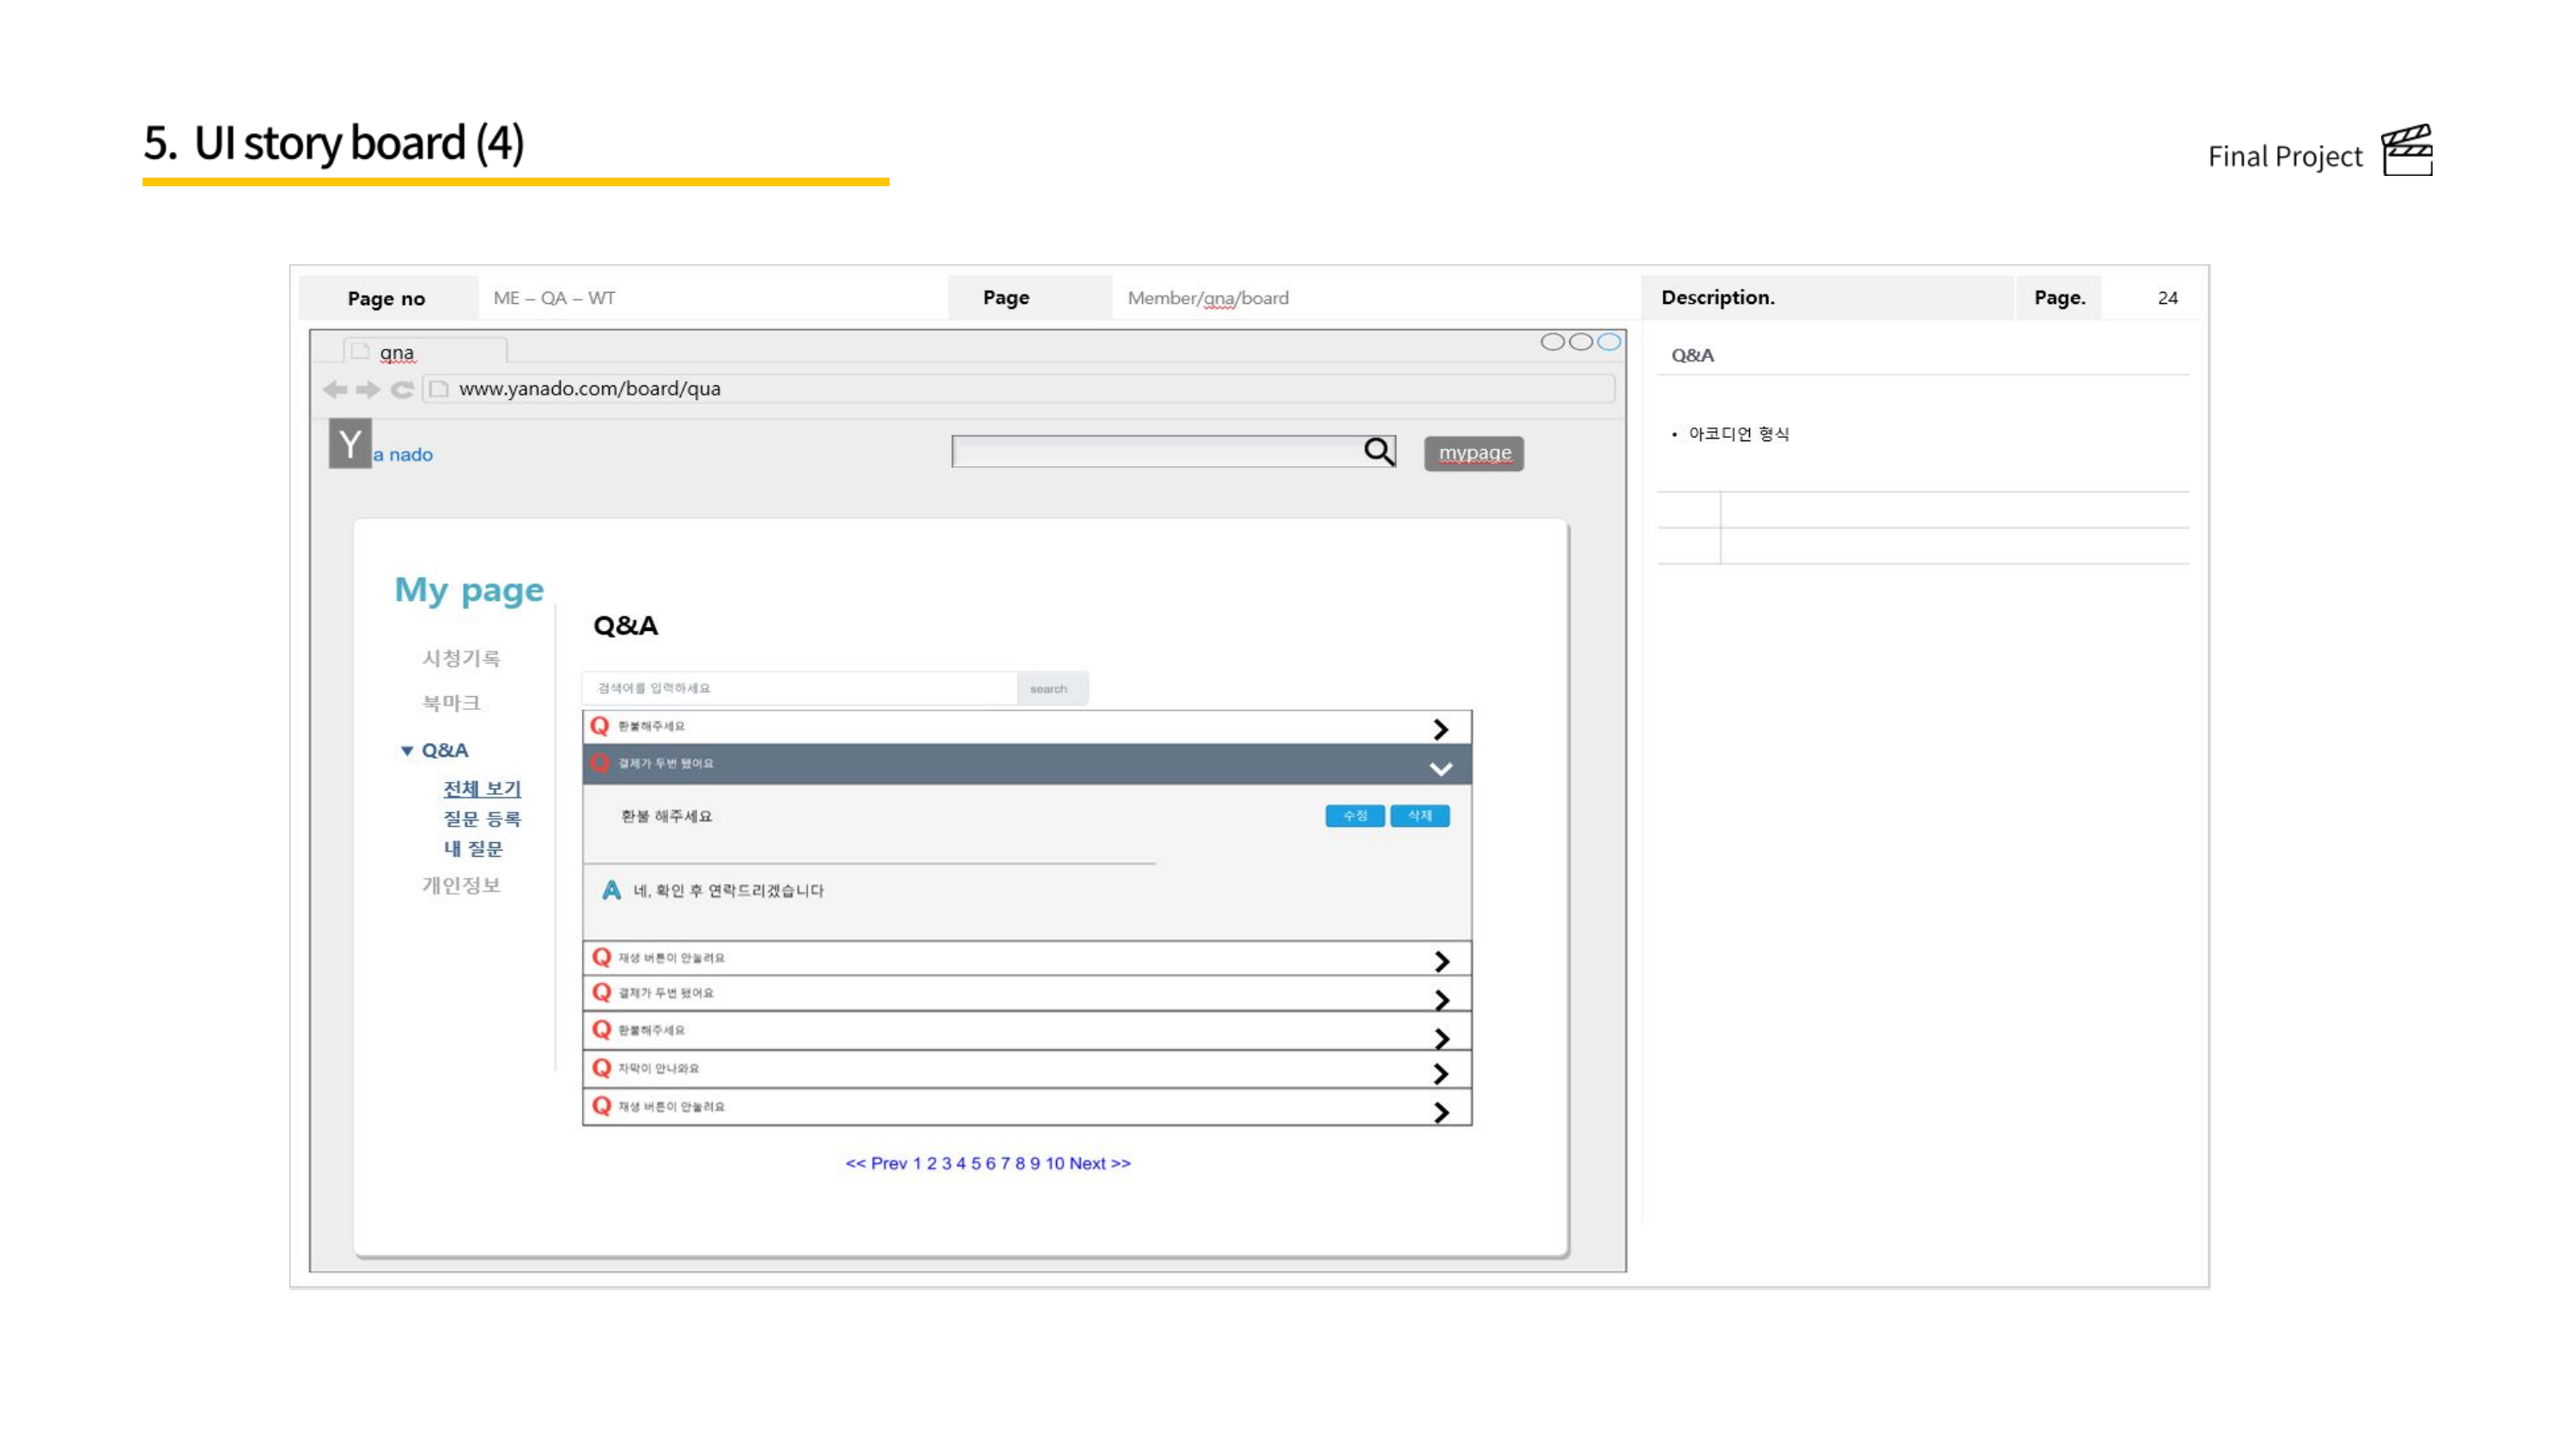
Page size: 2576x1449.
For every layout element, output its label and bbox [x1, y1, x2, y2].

picture [2381, 124, 2433, 177]
picture [289, 264, 2212, 1290]
picture [1820, 132, 2376, 186]
picture [137, 102, 890, 191]
